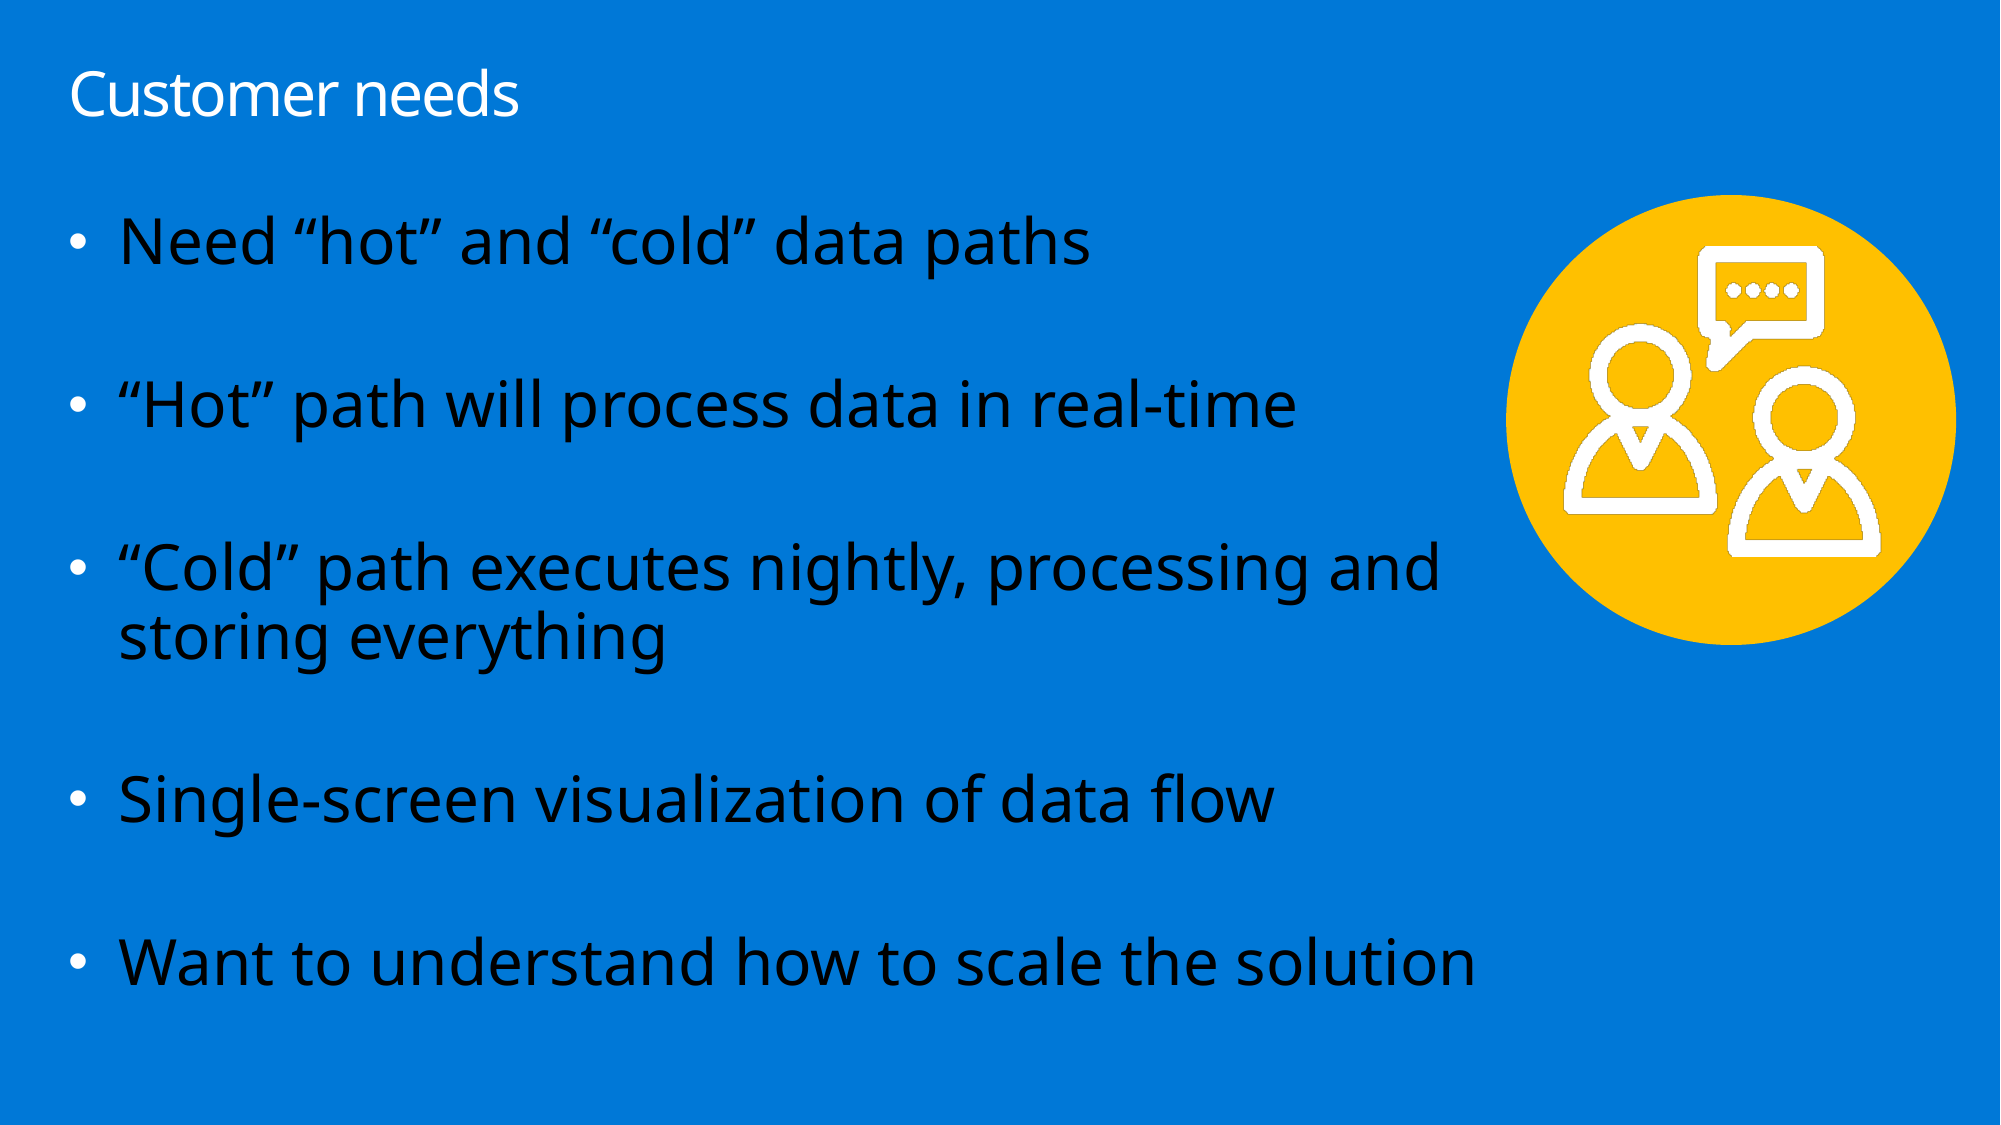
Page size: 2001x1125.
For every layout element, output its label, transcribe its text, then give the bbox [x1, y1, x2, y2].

title Customer needs [44, 47, 1957, 196]
picture [1561, 246, 1885, 557]
list Need “hot” and “cold” data paths “Hot” path will process data in real-time “Cold” path executes nightly, processing and storing everything Single-screen visualization of data flow Want to understand how to scale the solution [44, 196, 1507, 1077]
text_box [1507, 254, 1957, 646]
text_box [1587, 196, 1875, 246]
